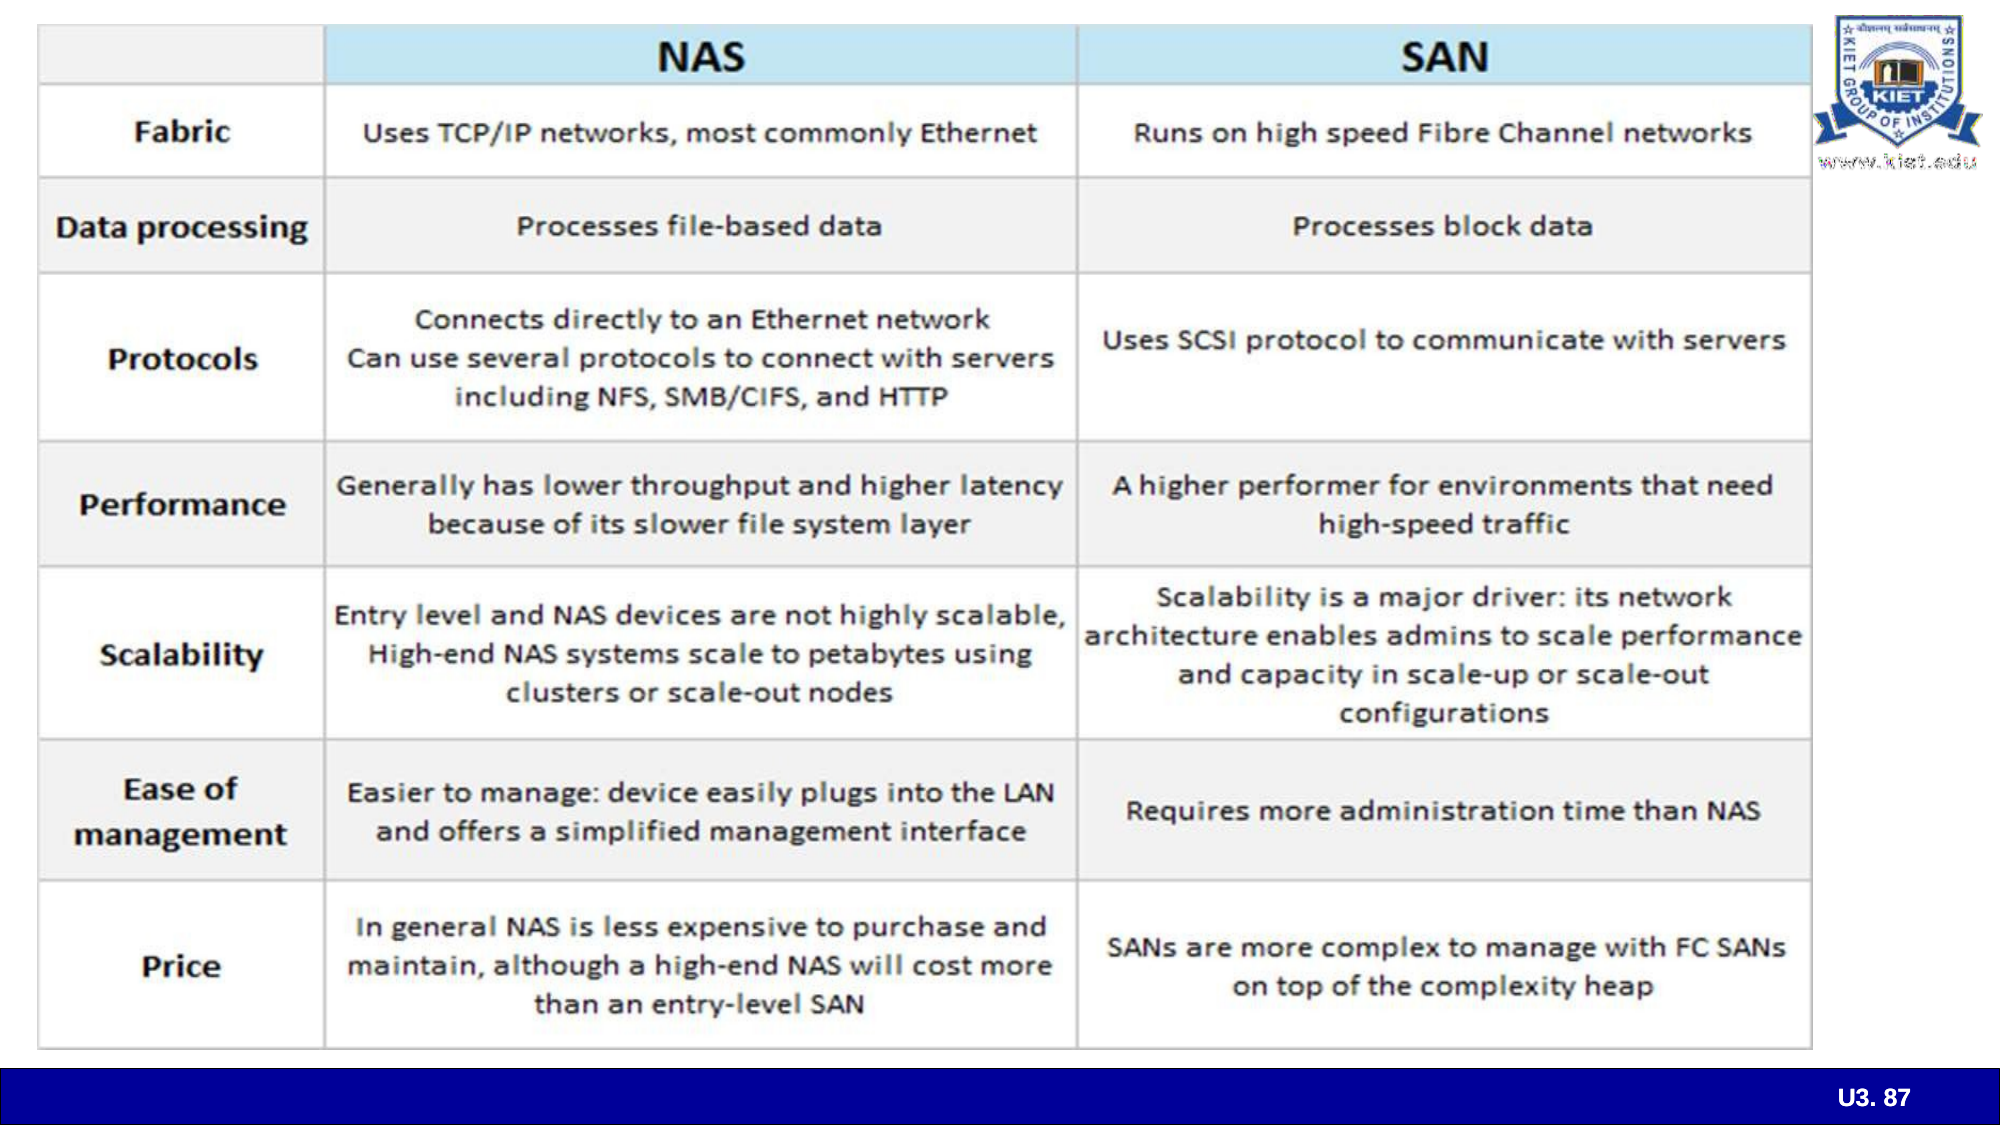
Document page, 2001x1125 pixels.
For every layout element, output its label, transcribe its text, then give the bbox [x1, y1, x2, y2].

slide_number U3. 87 [1835, 1081, 1919, 1114]
picture [37, 15, 1983, 1051]
